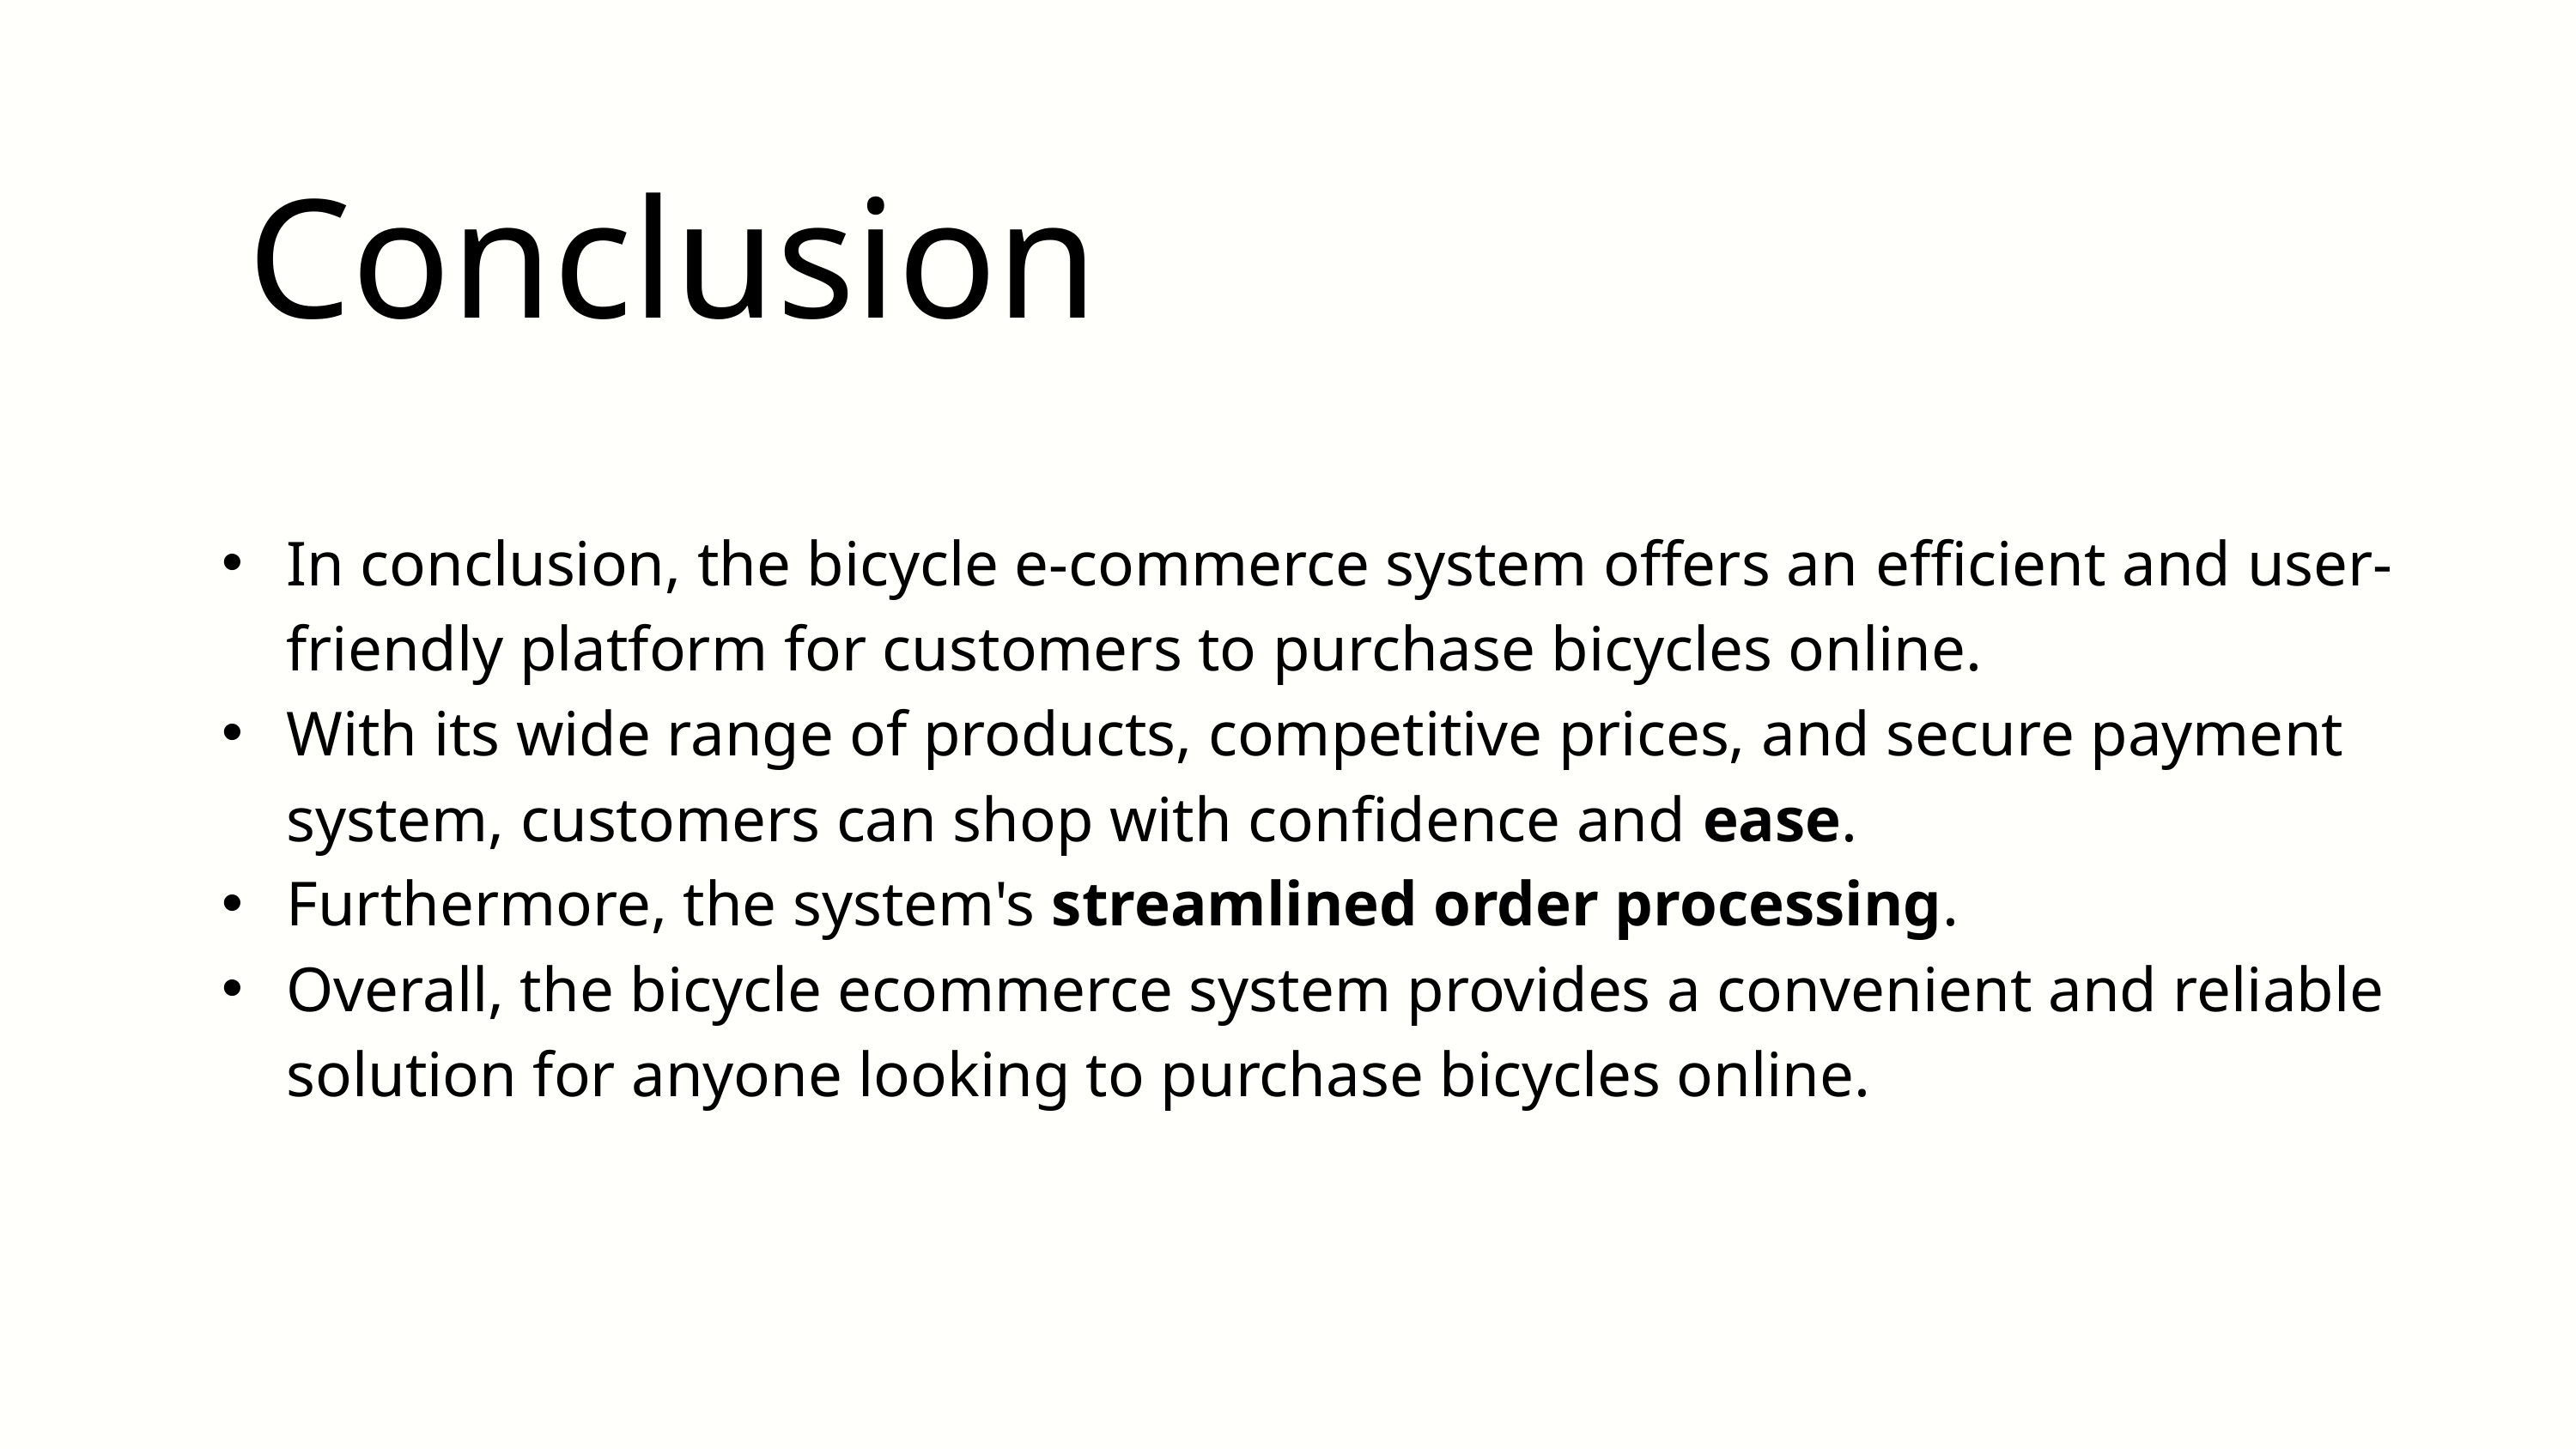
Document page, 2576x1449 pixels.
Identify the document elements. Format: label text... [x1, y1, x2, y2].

text_box In conclusion, the bicycle e-commerce system offers an efficient and user-friendly platform for customers to purchase bicycles online. With its wide range of products, competitive prices, and secure payment system, customers can shop with confidence and ease. Furthermore, the system's streamlined order processing. Overall, the bicycle ecommerce system provides a convenient and reliable solution for anyone looking to purchase bicycles online. [222, 512, 2432, 1109]
text_box Conclusion [222, 120, 1126, 351]
